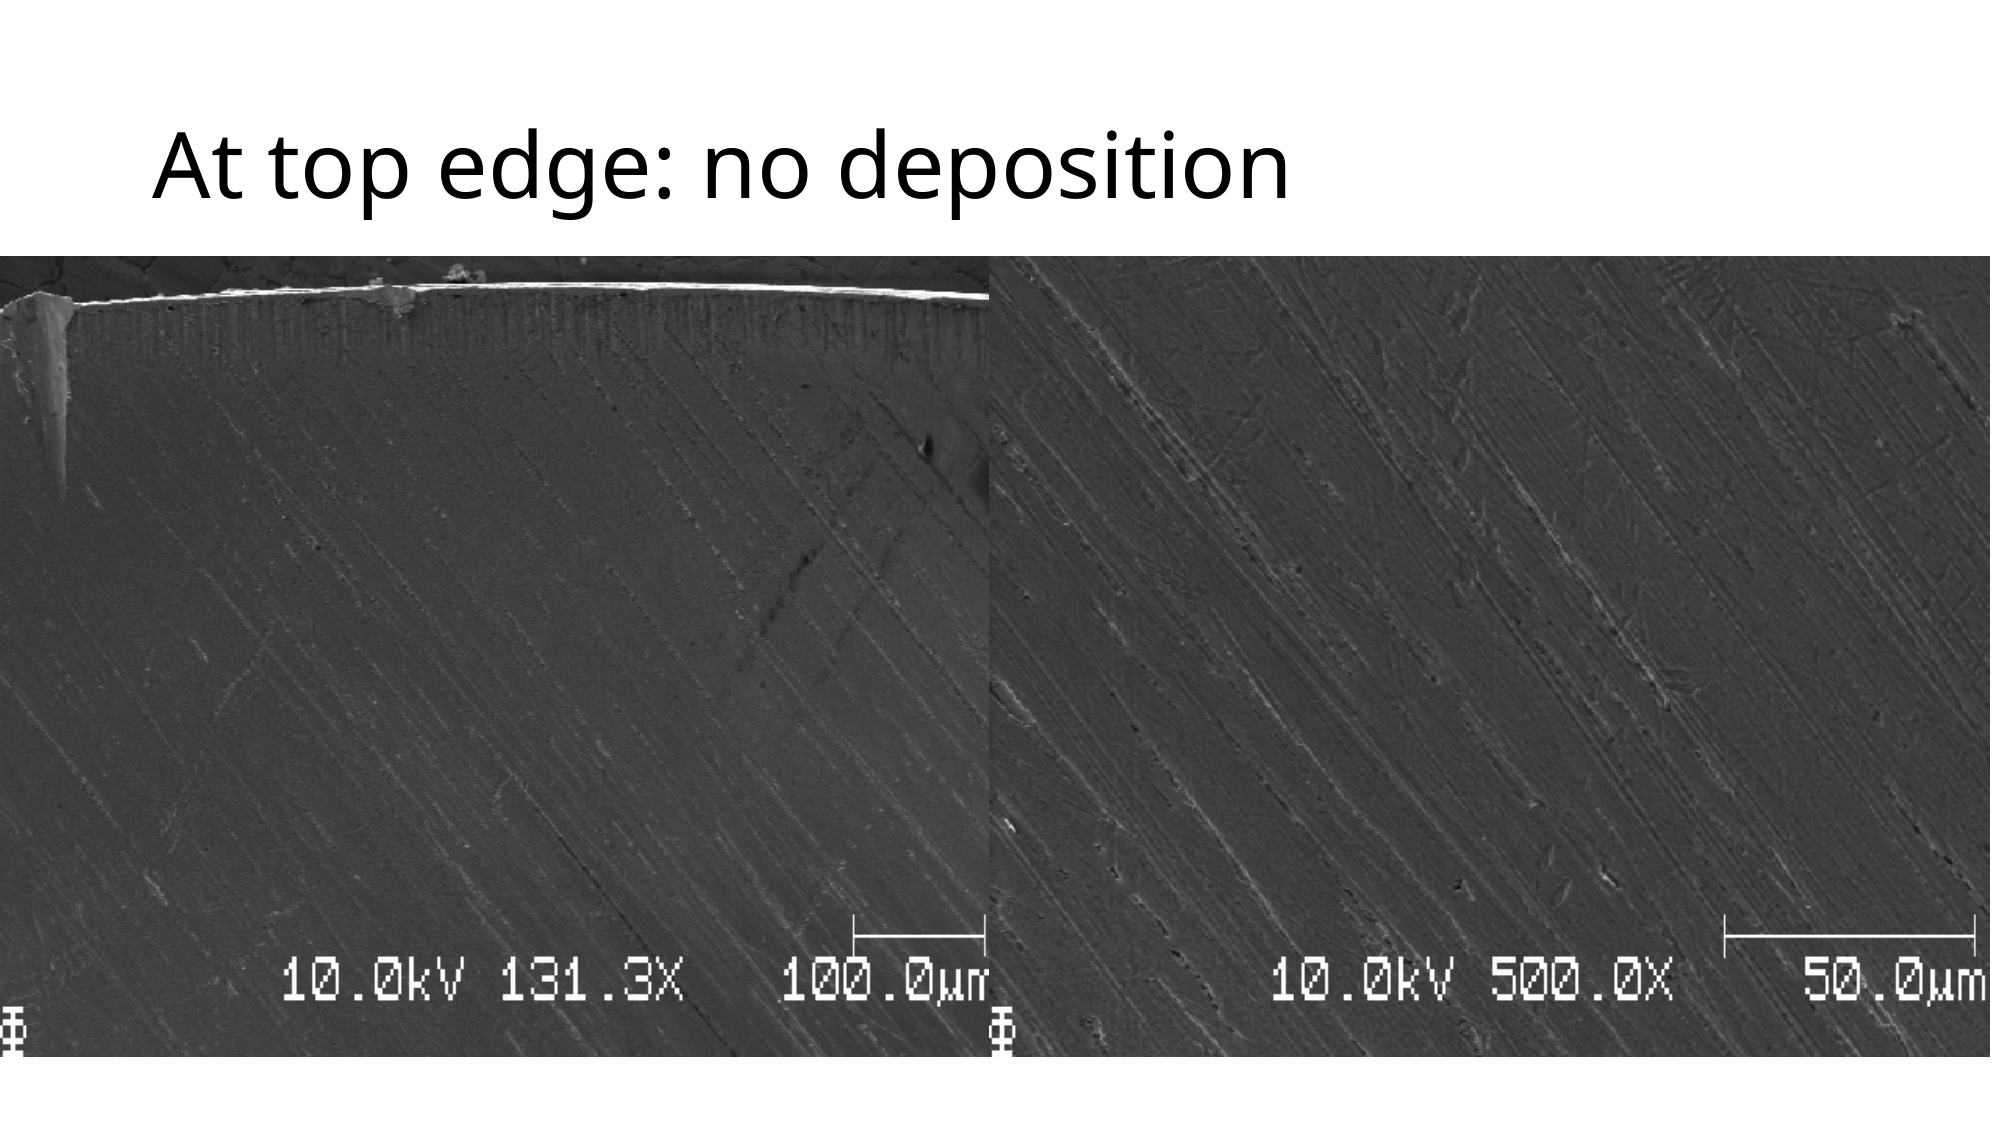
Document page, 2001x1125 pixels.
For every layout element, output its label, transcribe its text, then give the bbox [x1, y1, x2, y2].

title At top edge: no deposition [137, 59, 1863, 256]
picture [0, 256, 1990, 1057]
